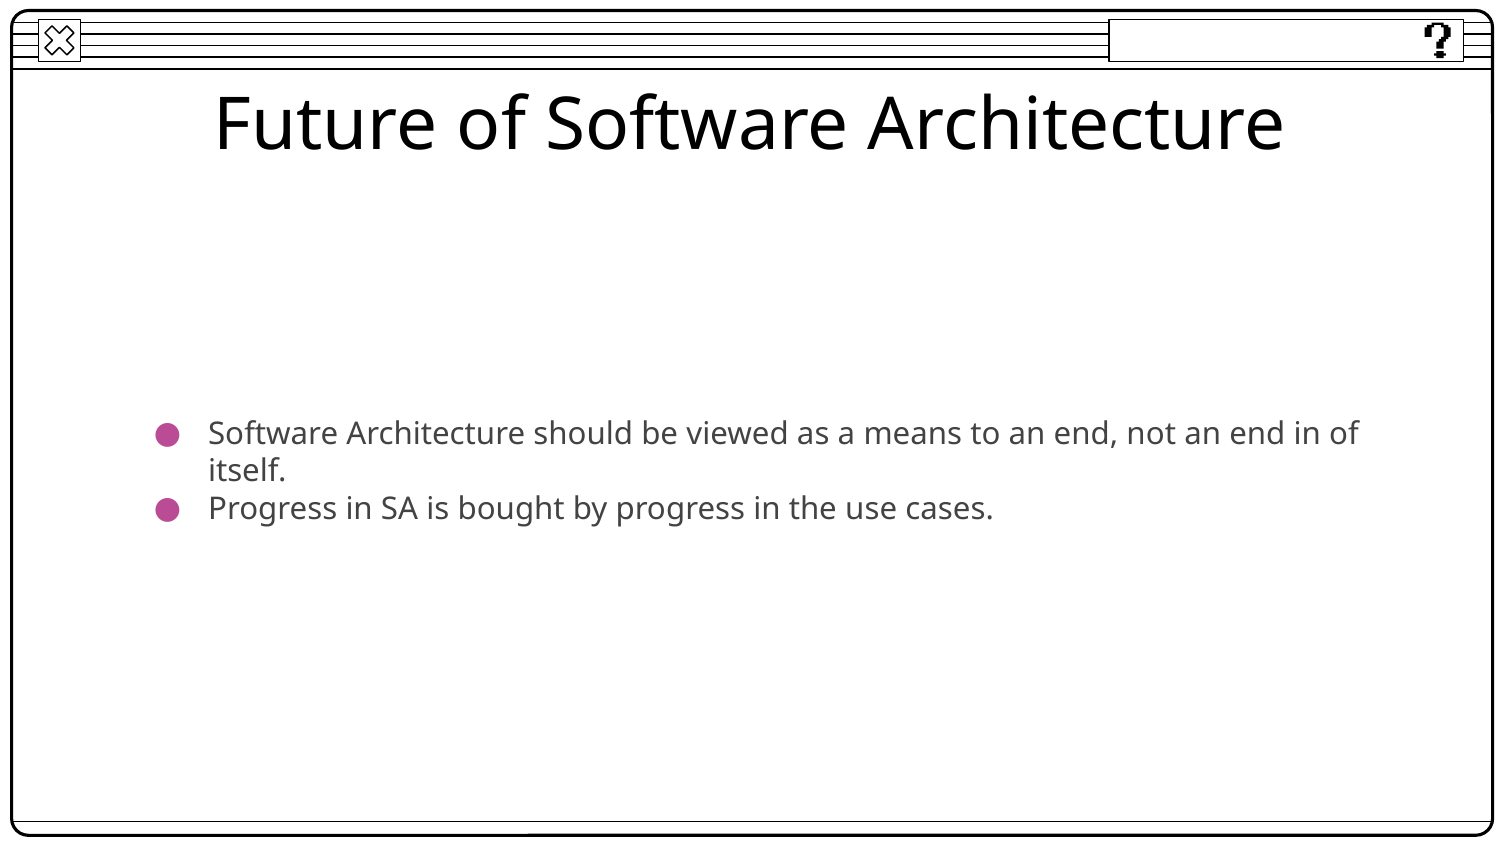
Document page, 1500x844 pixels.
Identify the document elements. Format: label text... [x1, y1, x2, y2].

list Software Architecture should be viewed as a means to an end, not an end in of itself. Progress in SA is bought by progress in the use cases. [118, 189, 1426, 750]
title Future of Software Architecture [118, 72, 1382, 167]
